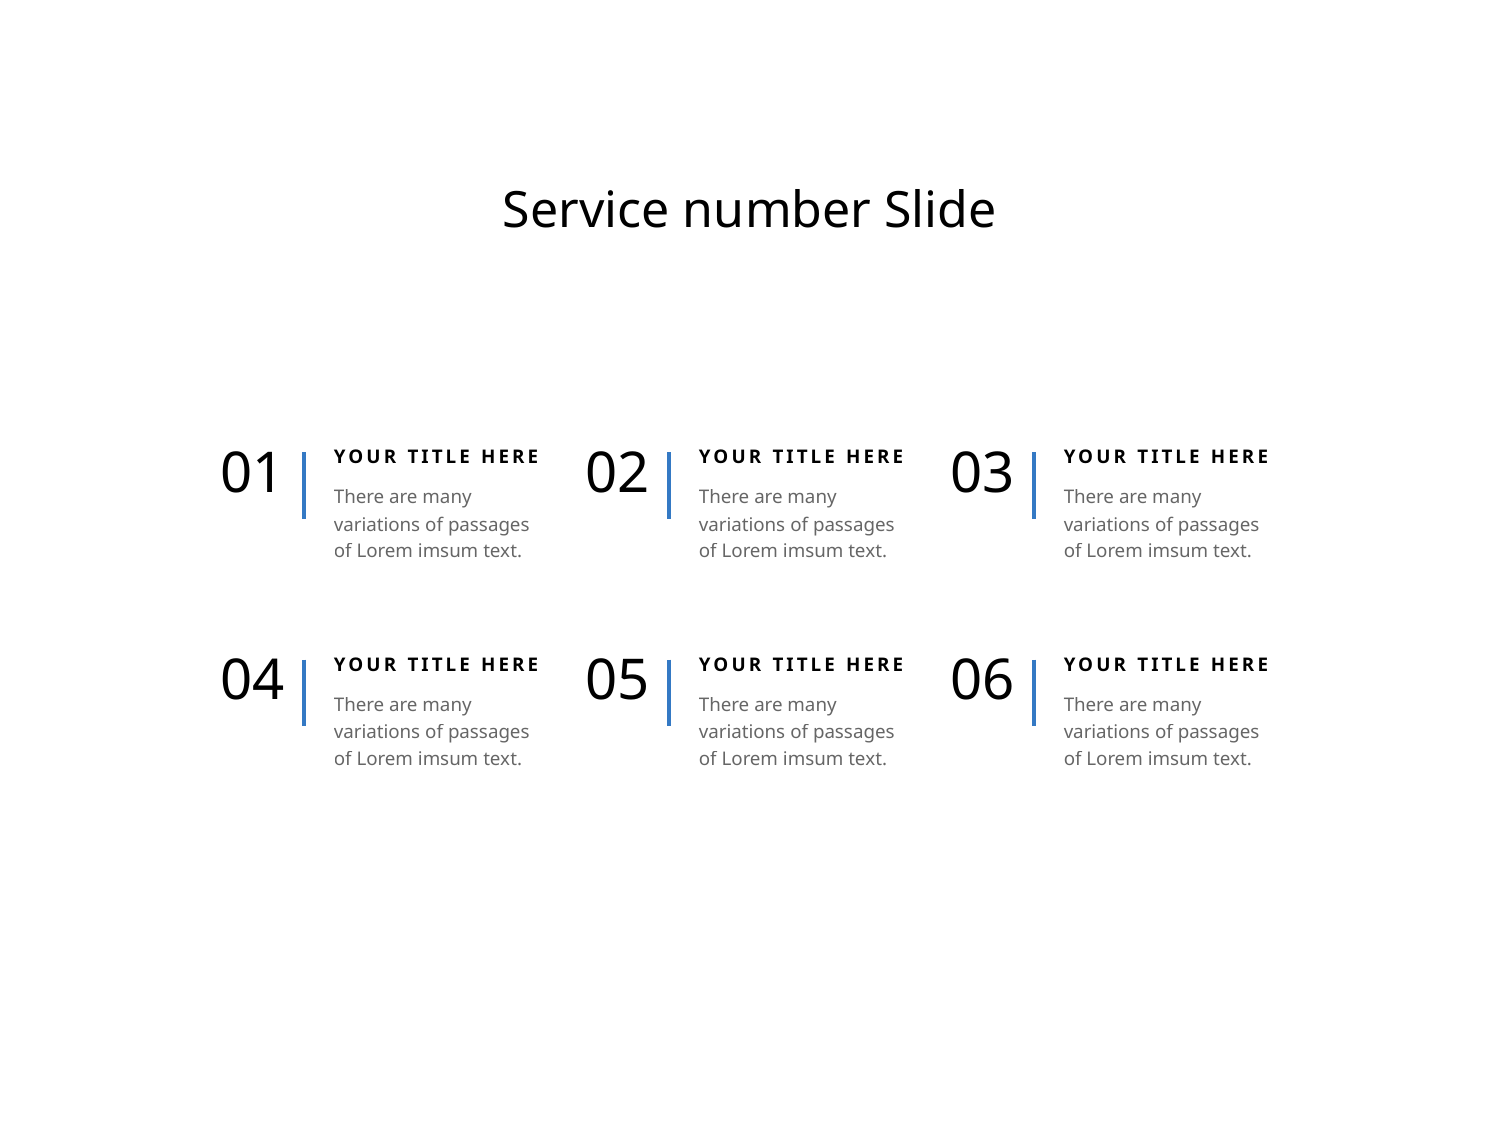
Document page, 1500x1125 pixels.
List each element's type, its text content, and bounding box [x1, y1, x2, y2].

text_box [220, 656, 550, 768]
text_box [585, 449, 915, 561]
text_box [585, 656, 915, 768]
title Service number Slide [220, 171, 1280, 253]
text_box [950, 656, 1280, 768]
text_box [220, 449, 550, 561]
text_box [950, 449, 1280, 561]
